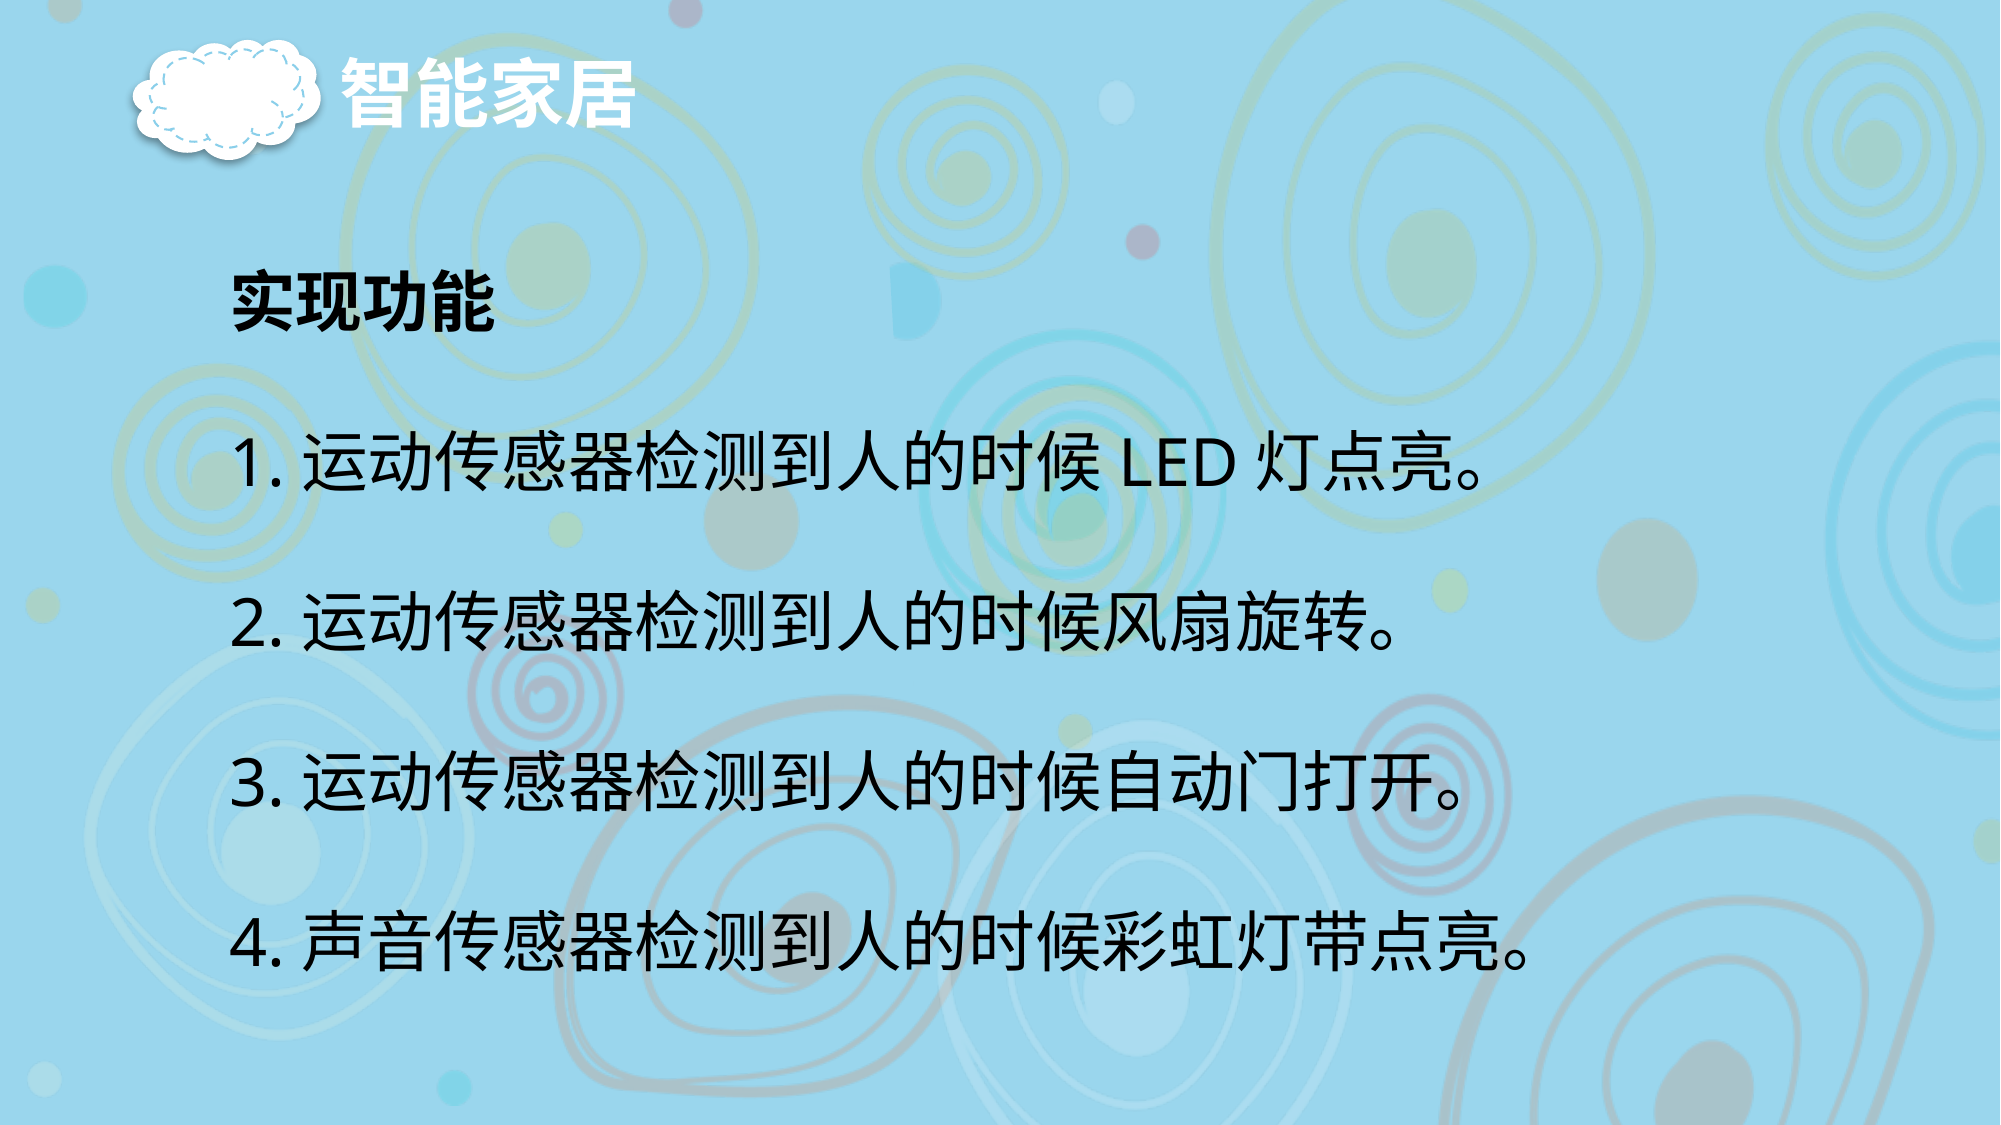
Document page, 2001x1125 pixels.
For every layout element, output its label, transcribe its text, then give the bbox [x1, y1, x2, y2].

text_box 实现功能 1.运动传感器检测到人的时候LED灯点亮。 2.运动传感器检测到人的时候风扇旋转。 3.运动传感器检测到人的时候自动门打开。 4.声音传感器检测到人的时候彩虹灯带点亮。 [214, 172, 1893, 1068]
text_box 智能家居 [324, 39, 1387, 145]
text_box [132, 39, 321, 160]
